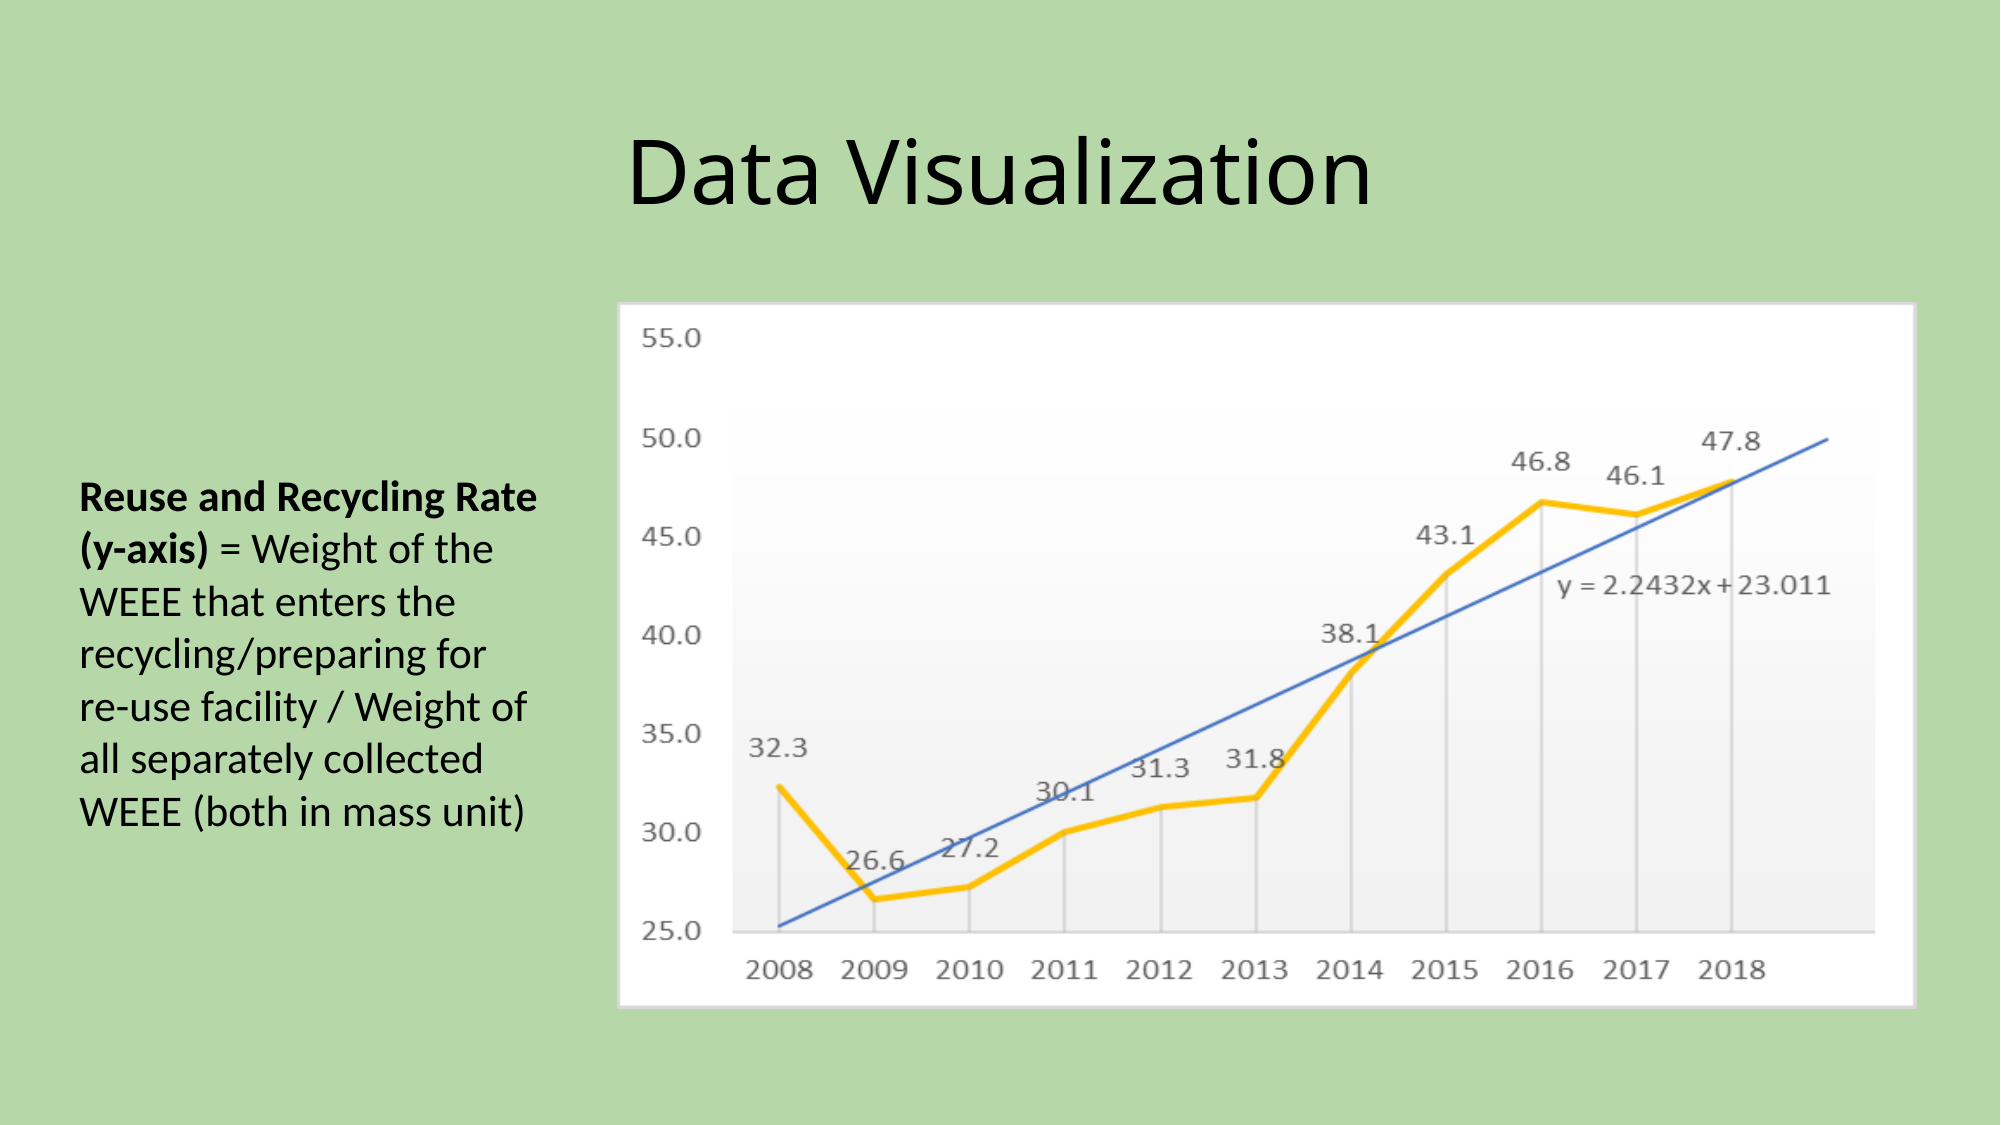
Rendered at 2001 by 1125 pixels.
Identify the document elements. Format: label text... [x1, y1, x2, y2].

picture [617, 302, 1917, 1009]
text_box Reuse and Recycling Rate (y-axis) = Weight of the WEEE that enters the recycling/preparing for re-use facility / Weight of all separately collected WEEE (both in mass unit) [64, 452, 560, 850]
text_box Data Visualization [137, 59, 1863, 278]
